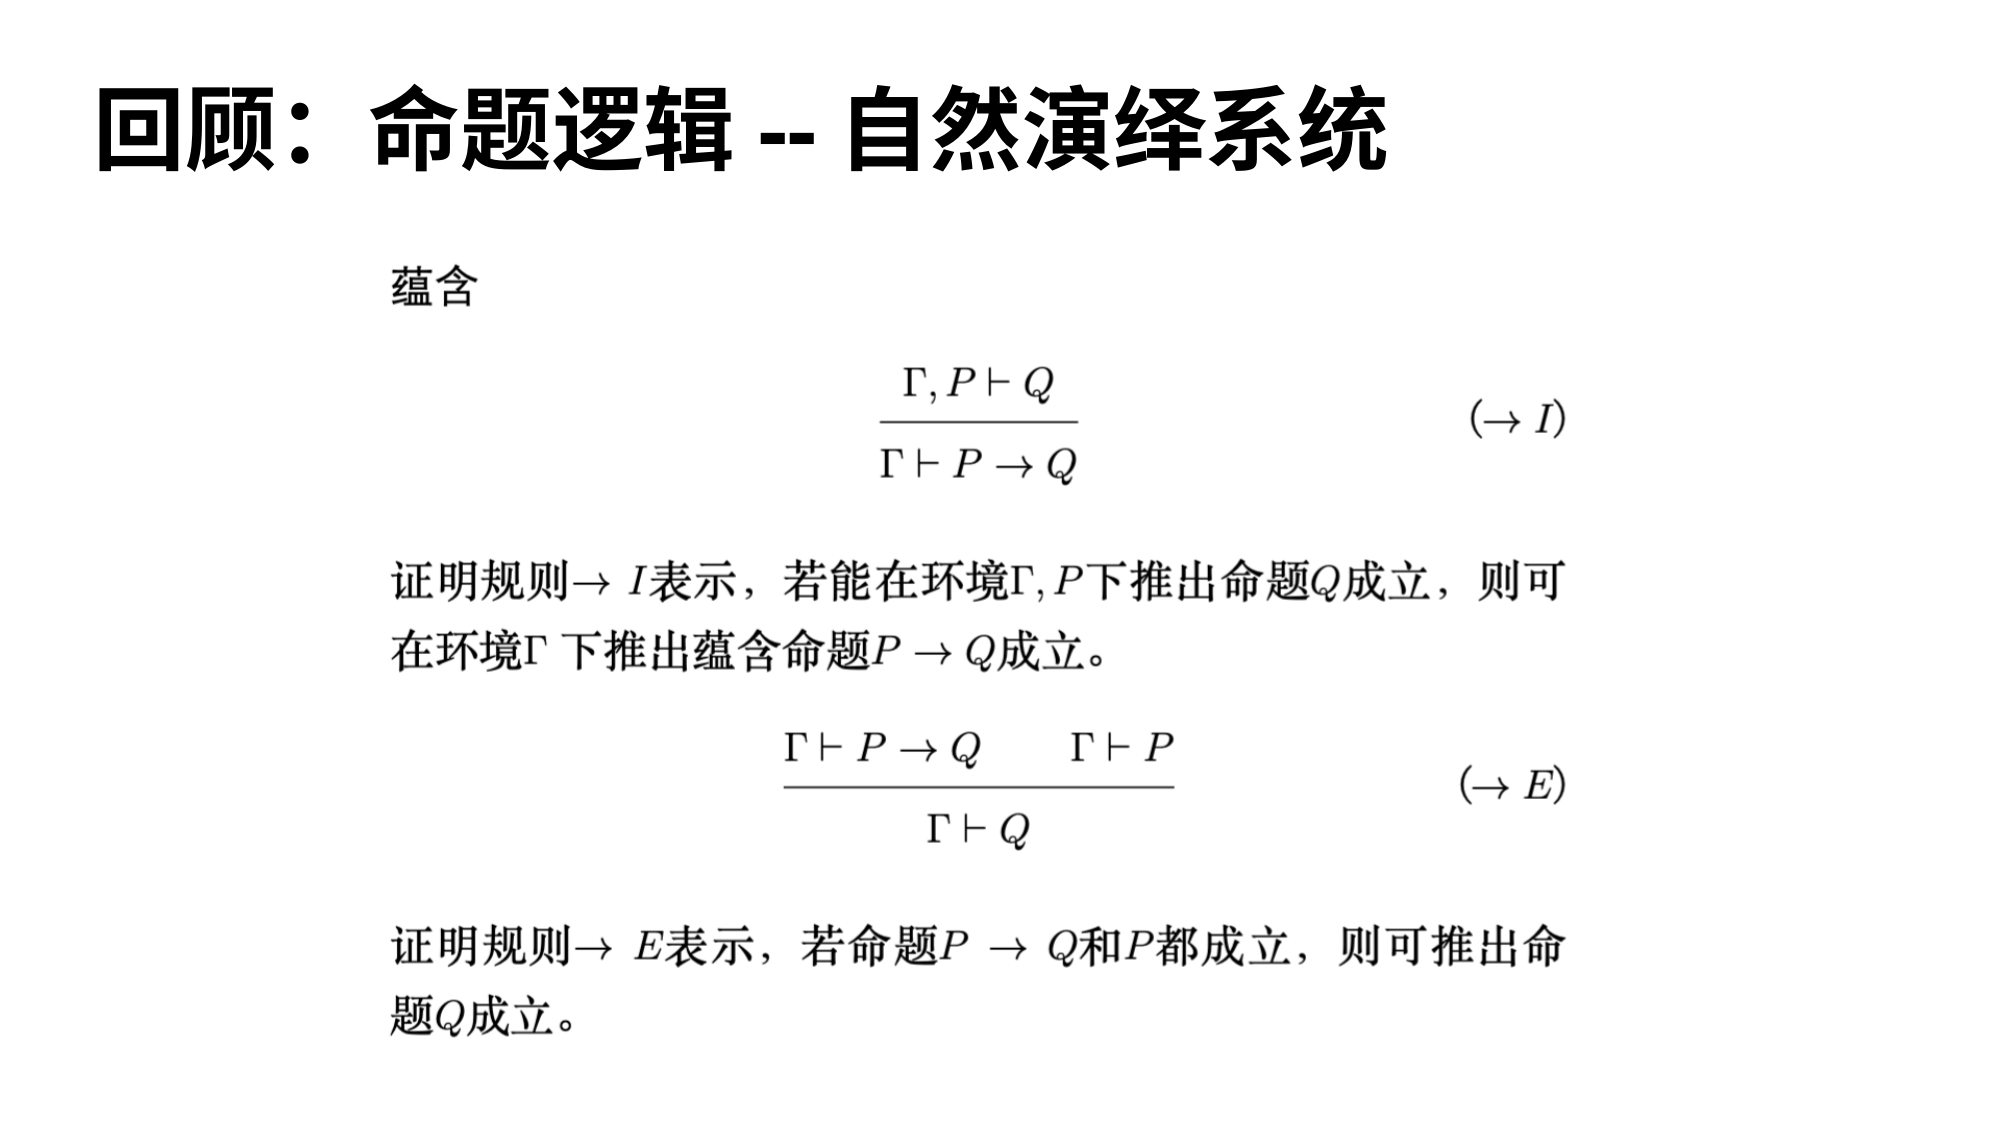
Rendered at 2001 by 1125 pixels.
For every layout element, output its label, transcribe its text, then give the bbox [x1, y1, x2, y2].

picture [369, 242, 1603, 1070]
title 回顾：命题逻辑--自然演绎系统 [78, 25, 1804, 243]
